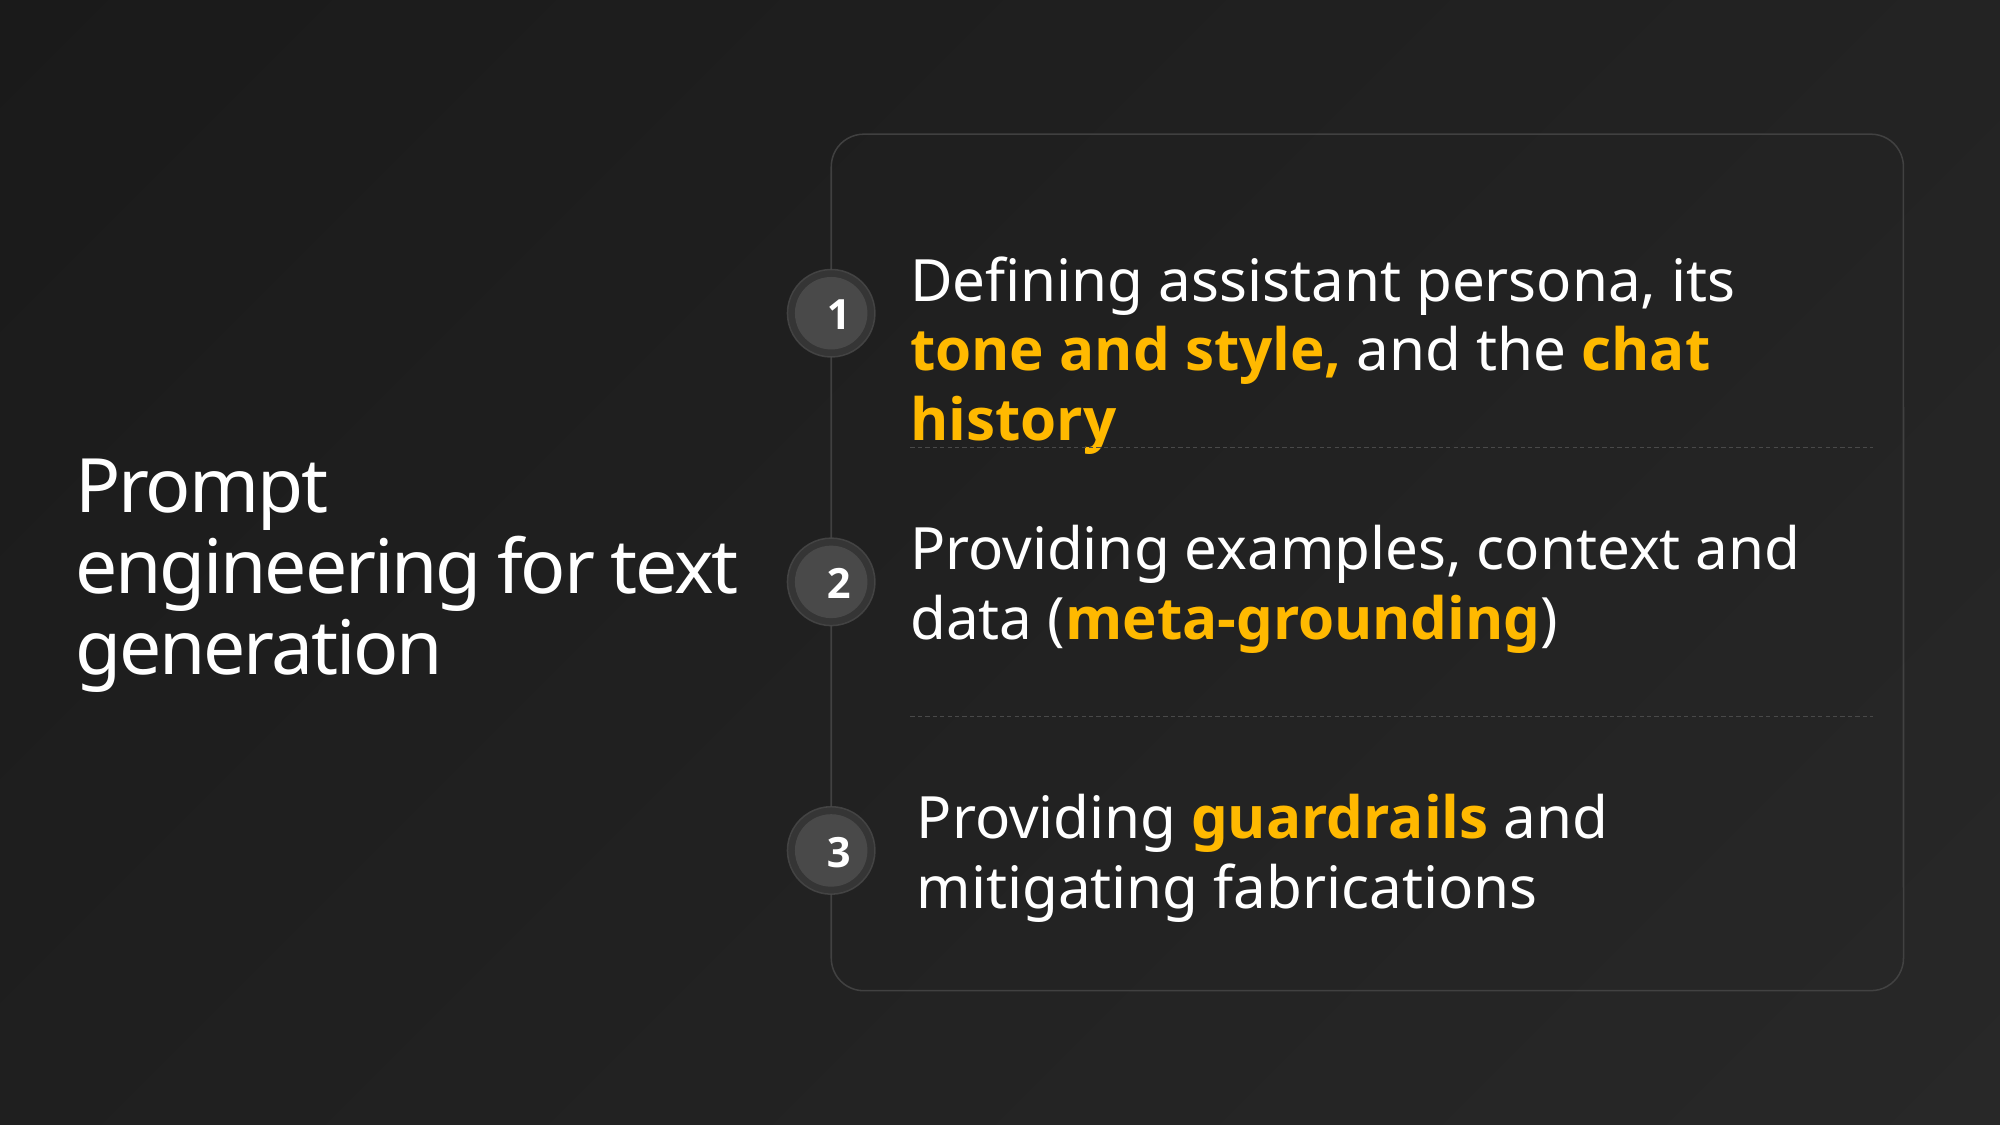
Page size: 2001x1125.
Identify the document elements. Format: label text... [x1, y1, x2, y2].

text_box [786, 268, 876, 358]
text_box Providing guardrails and mitigating fabrications [916, 779, 1836, 920]
text_box Defining assistant persona, its tone and style, and the chat history [910, 242, 1830, 447]
text_box Providing examples, context and data (meta-grounding) [910, 511, 1830, 652]
text_box 1 [794, 276, 869, 351]
text_box [830, 133, 1905, 992]
text_box [786, 805, 876, 895]
text_box Defining assistant persona, its tone and style, and the chat history [910, 448, 1830, 453]
title Prompt engineering for text generation [75, 47, 744, 1091]
text_box 2 [794, 544, 869, 619]
text_box 3 [794, 813, 869, 888]
text_box [786, 537, 876, 627]
